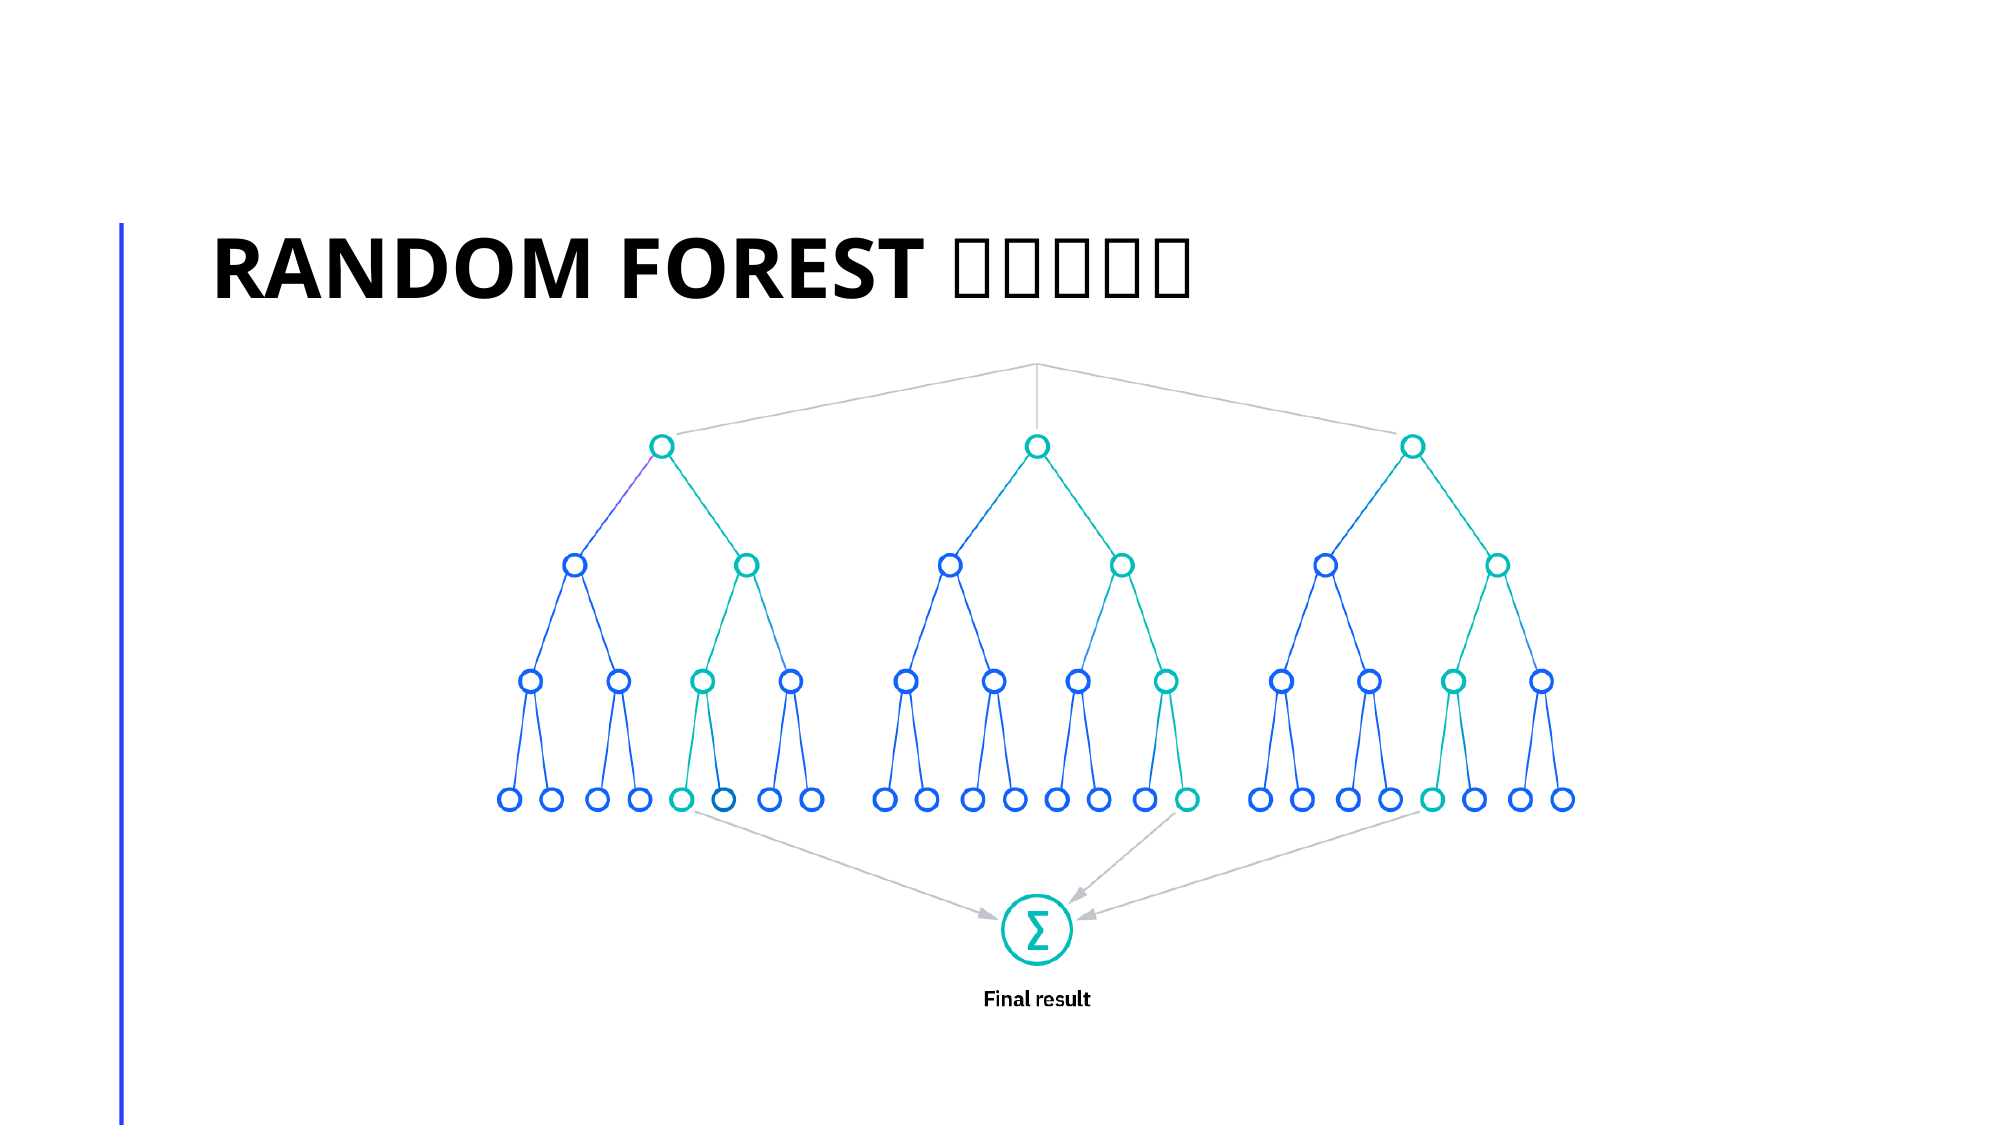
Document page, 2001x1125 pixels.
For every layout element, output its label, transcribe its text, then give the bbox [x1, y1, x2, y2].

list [437, 344, 1638, 1020]
title Random Forest 🌲🌳🌴🎄🎋 [210, 104, 1865, 315]
